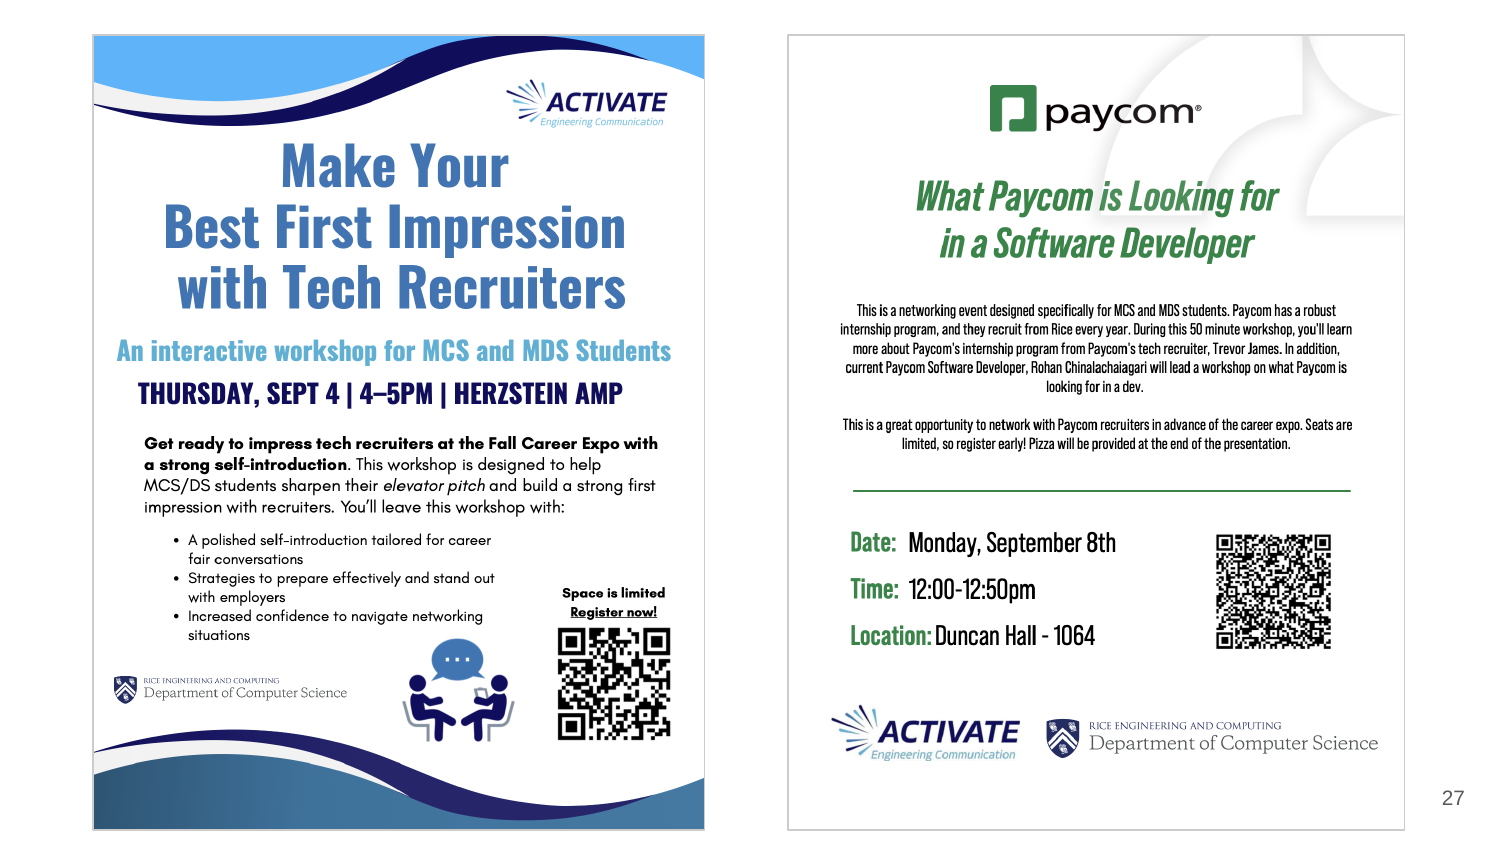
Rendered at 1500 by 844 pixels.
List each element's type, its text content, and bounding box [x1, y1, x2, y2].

picture [93, 35, 704, 830]
picture [788, 35, 1405, 830]
slide_number ‹#› [1409, 764, 1480, 830]
